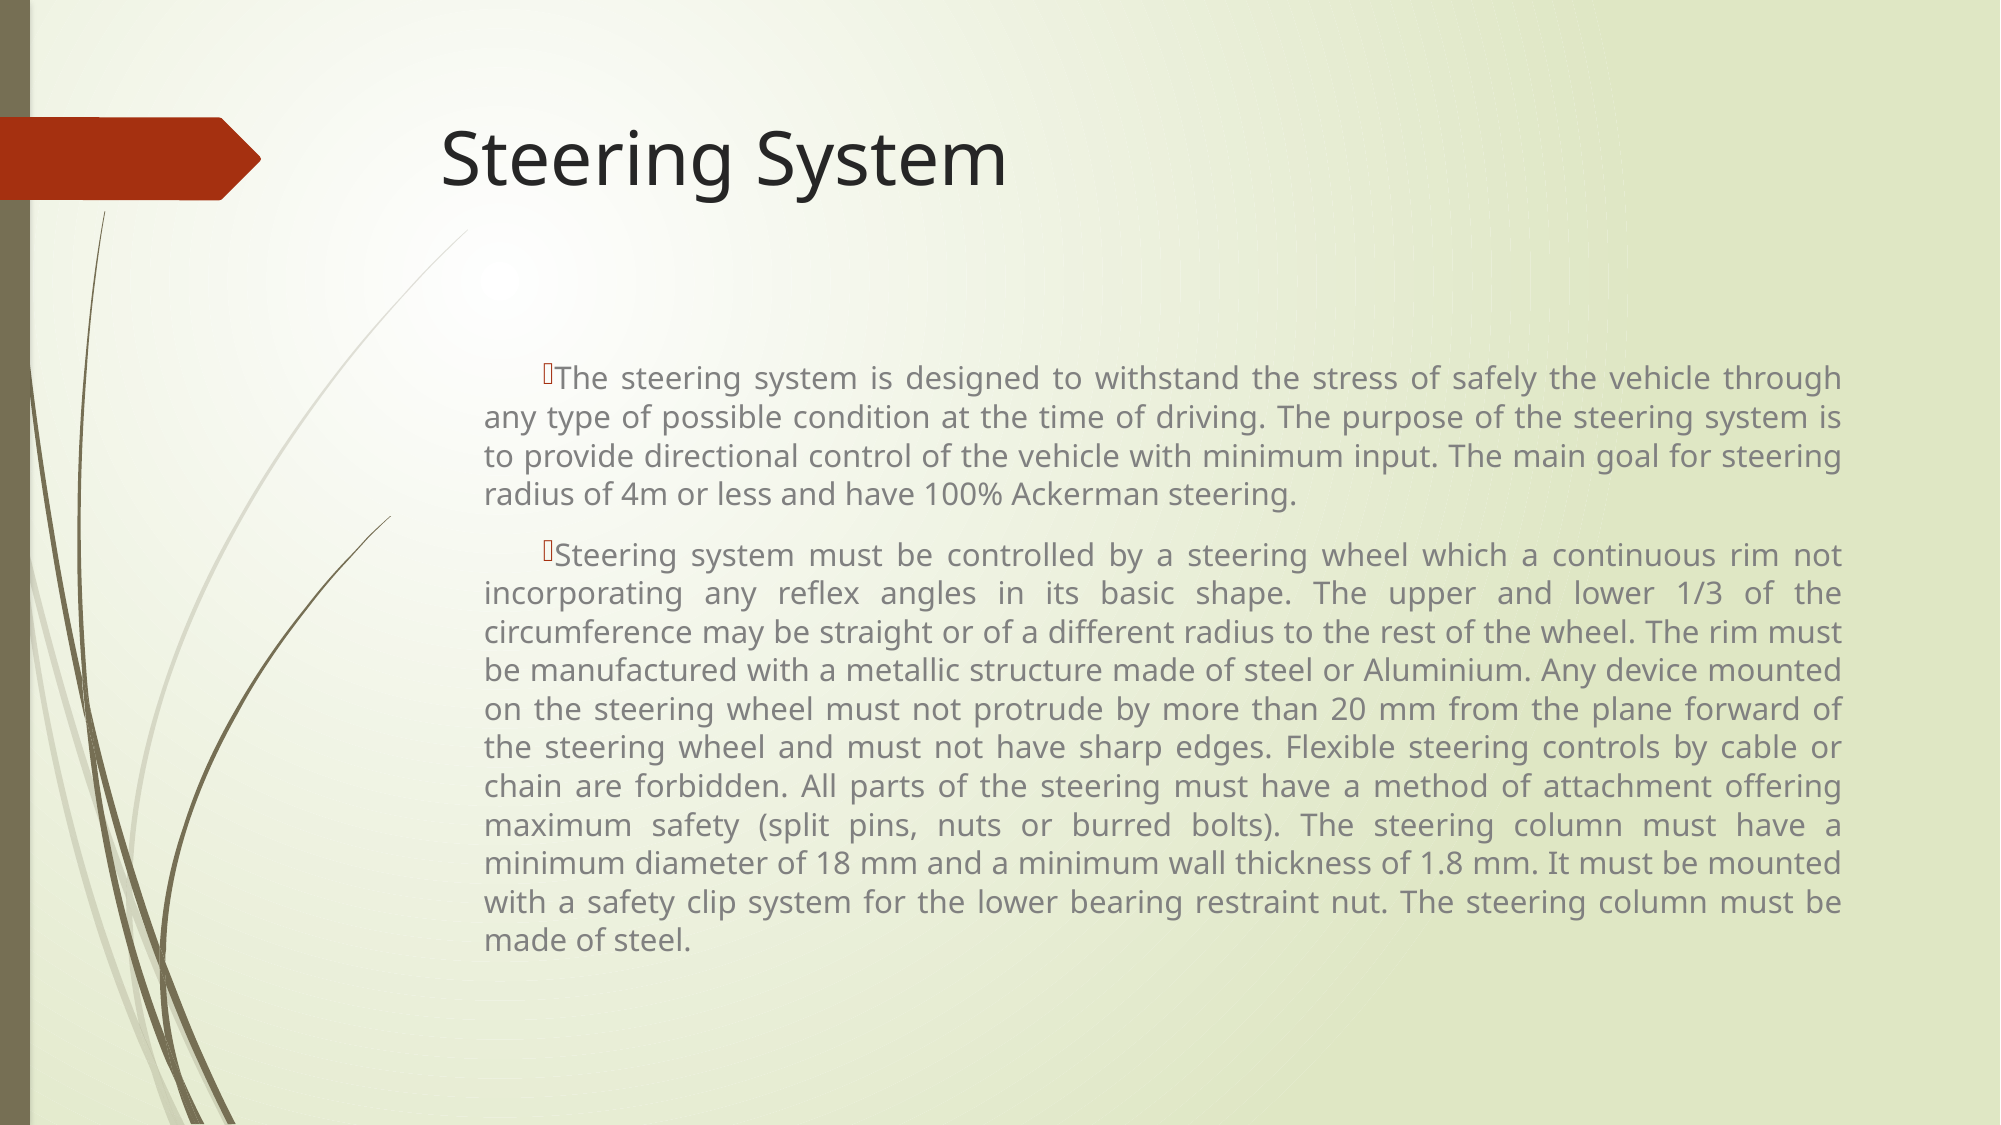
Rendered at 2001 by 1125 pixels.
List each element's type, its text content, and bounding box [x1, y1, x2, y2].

list The steering system is designed to withstand the stress of safely the vehicle through any type of possible condition at the time of driving. The purpose of the steering system is to provide directional control of the vehicle with minimum input. The main goal for steering radius of 4m or less and have 100% Ackerman steering. Steering system must be controlled by a steering wheel which a continuous rim not incorporating any reflex angles in its basic shape. The upper and lower 1/3 of the circumference may be straight or of a different radius to the rest of the wheel. The rim must be manufactured with a metallic structure made of steel or Aluminium. Any device mounted on the steering wheel must not protrude by more than 20 mm from the plane forward of the steering wheel and must not have sharp edges. Flexible steering controls by cable or chain are forbidden. All parts of the steering must have a method of attachment offering maximum safety (split pins, nuts or burred bolts). The steering column must have a minimum diameter of 18 mm and a minimum wall thickness of 1.8 mm. It must be mounted with a safety clip system for the lower bearing restraint nut. The steering column must be made of steel. [424, 350, 1888, 970]
title Steering System [425, 102, 1888, 313]
